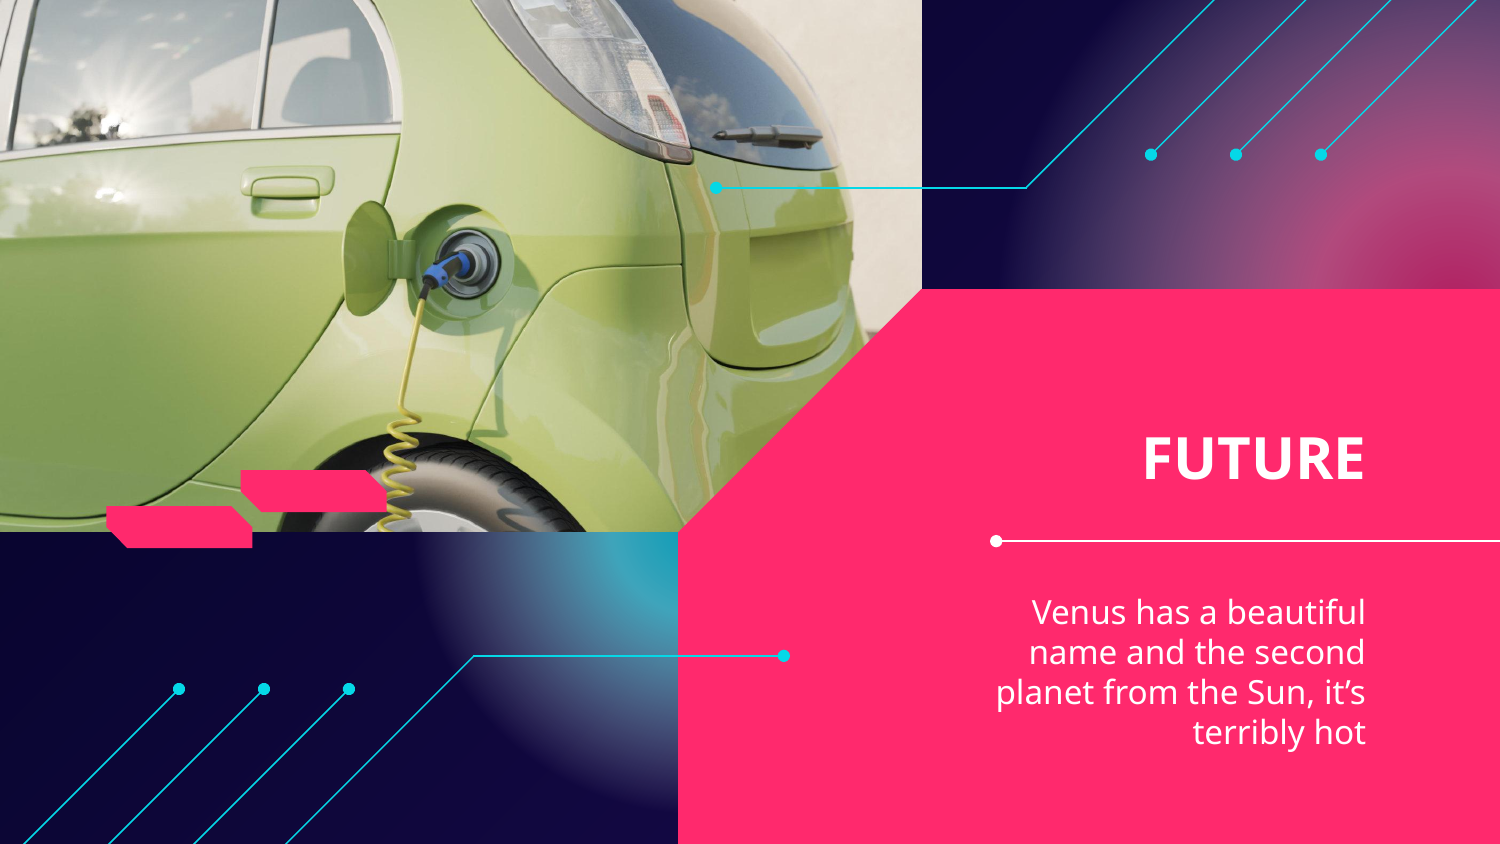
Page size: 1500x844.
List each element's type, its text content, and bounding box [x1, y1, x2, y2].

title FUTURE [939, 405, 1382, 506]
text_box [715, 0, 1481, 189]
text_box [678, 289, 1500, 844]
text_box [19, 655, 785, 844]
subtitle Venus has a beautiful name and the second planet from the Sun, it’s terribly hot [939, 576, 1382, 728]
text_box [120, 541, 253, 549]
picture [0, 0, 922, 532]
